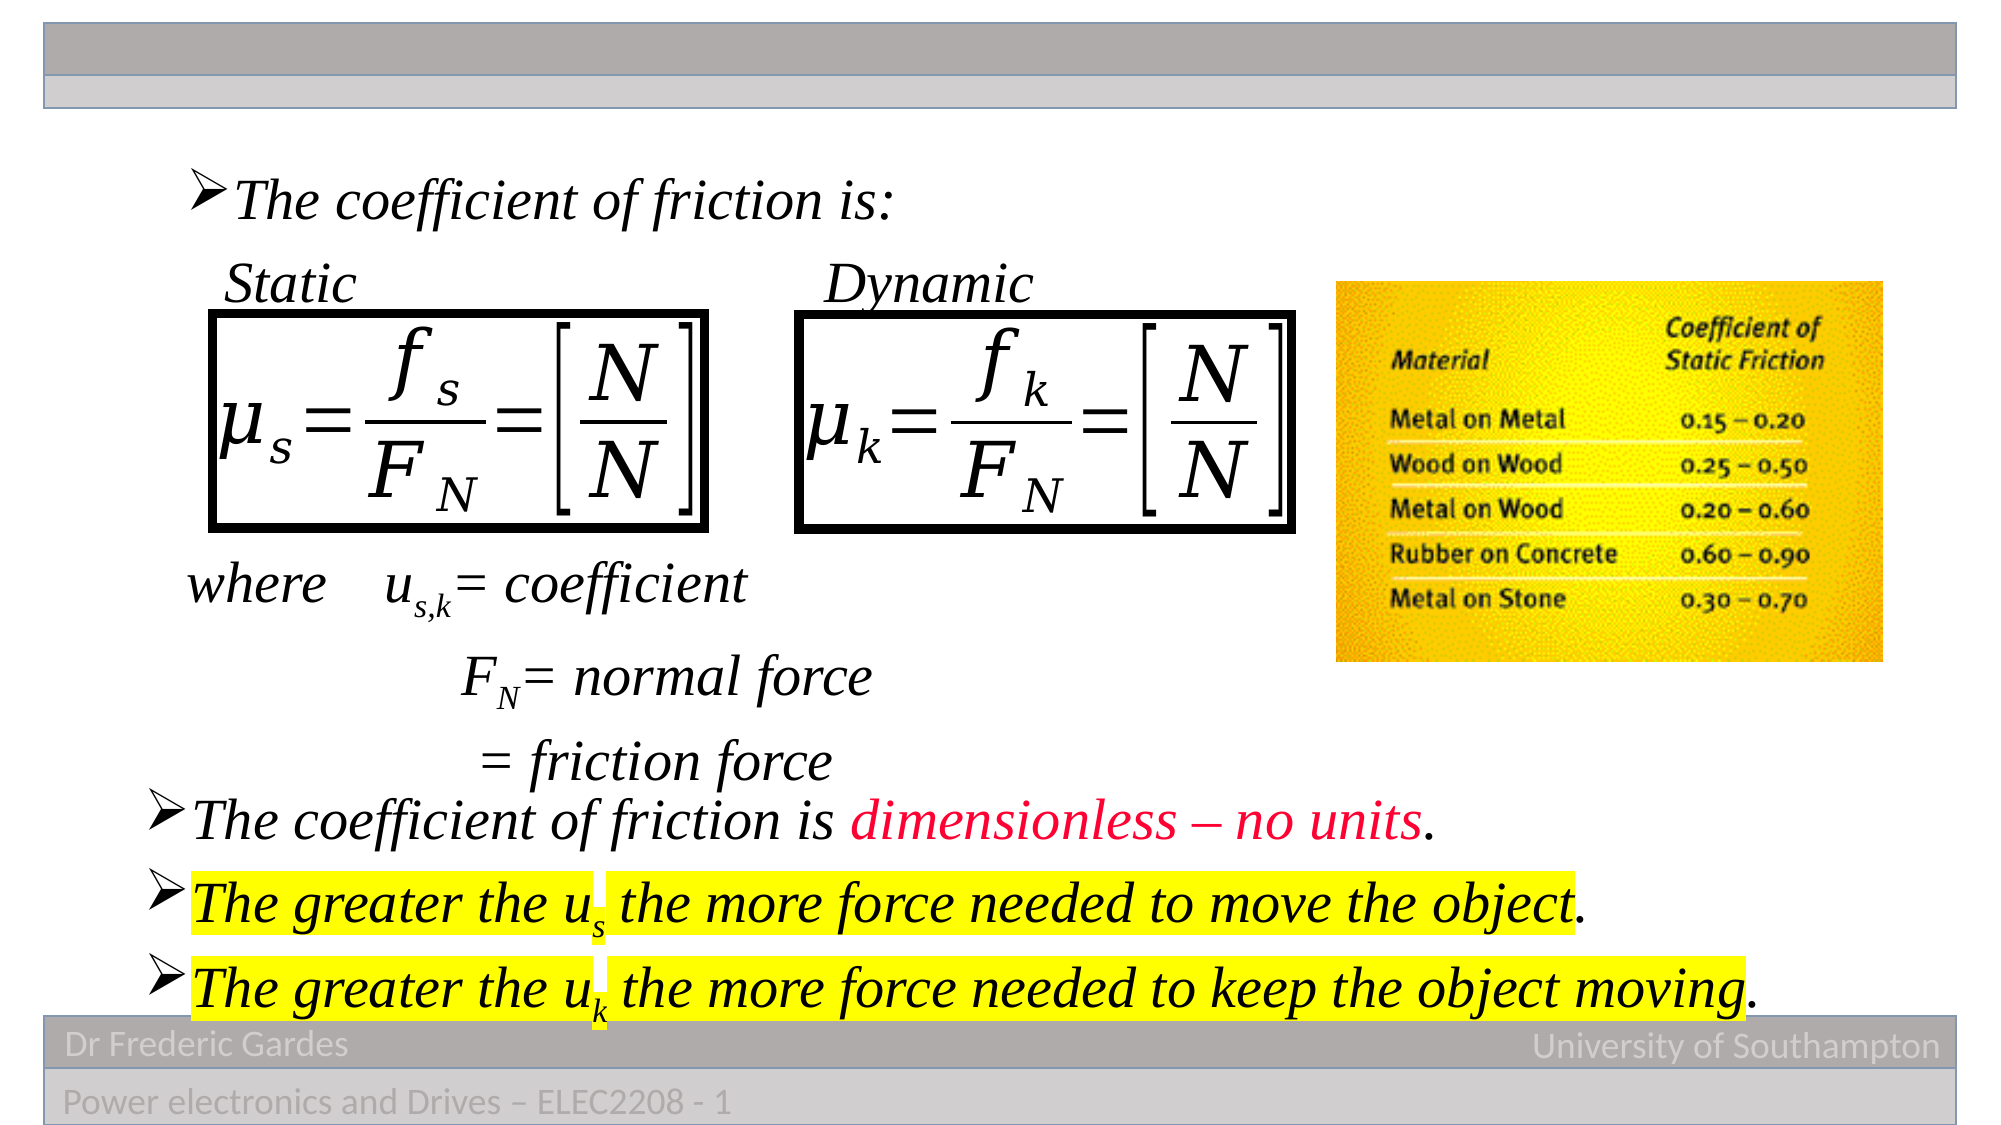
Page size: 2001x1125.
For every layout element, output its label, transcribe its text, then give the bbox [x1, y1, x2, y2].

picture [1336, 281, 1883, 662]
text_box The coefficient of friction is dimensionless – no units. The greater the us the more force needed to move the object. The greater the uk the more force needed to keep the object moving. [130, 784, 1865, 1029]
